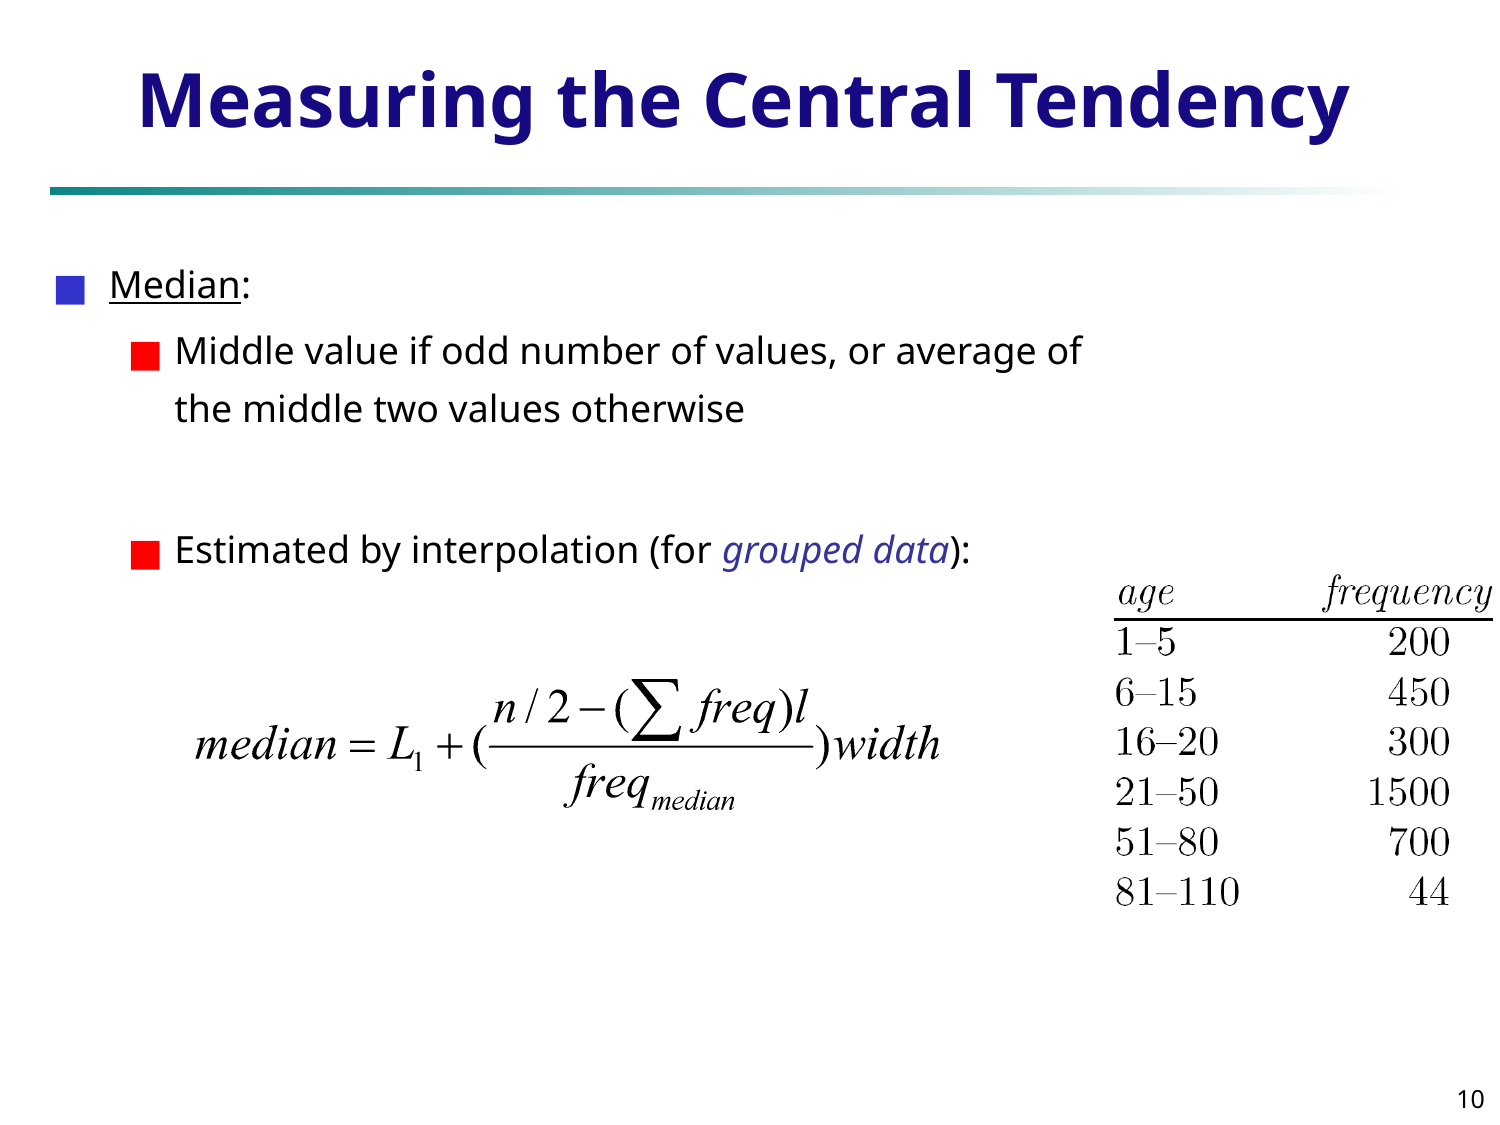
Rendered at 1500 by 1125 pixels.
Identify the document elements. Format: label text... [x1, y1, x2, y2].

picture [187, 669, 951, 821]
picture [1112, 574, 1493, 916]
list Median: Middle value if odd number of values, or average of the middle two values otherwise Estimated by interpolation (for grouped data): [37, 187, 1100, 1013]
text_box ‹#› [1187, 1062, 1500, 1125]
title Measuring the Central Tendency [24, 50, 1463, 150]
